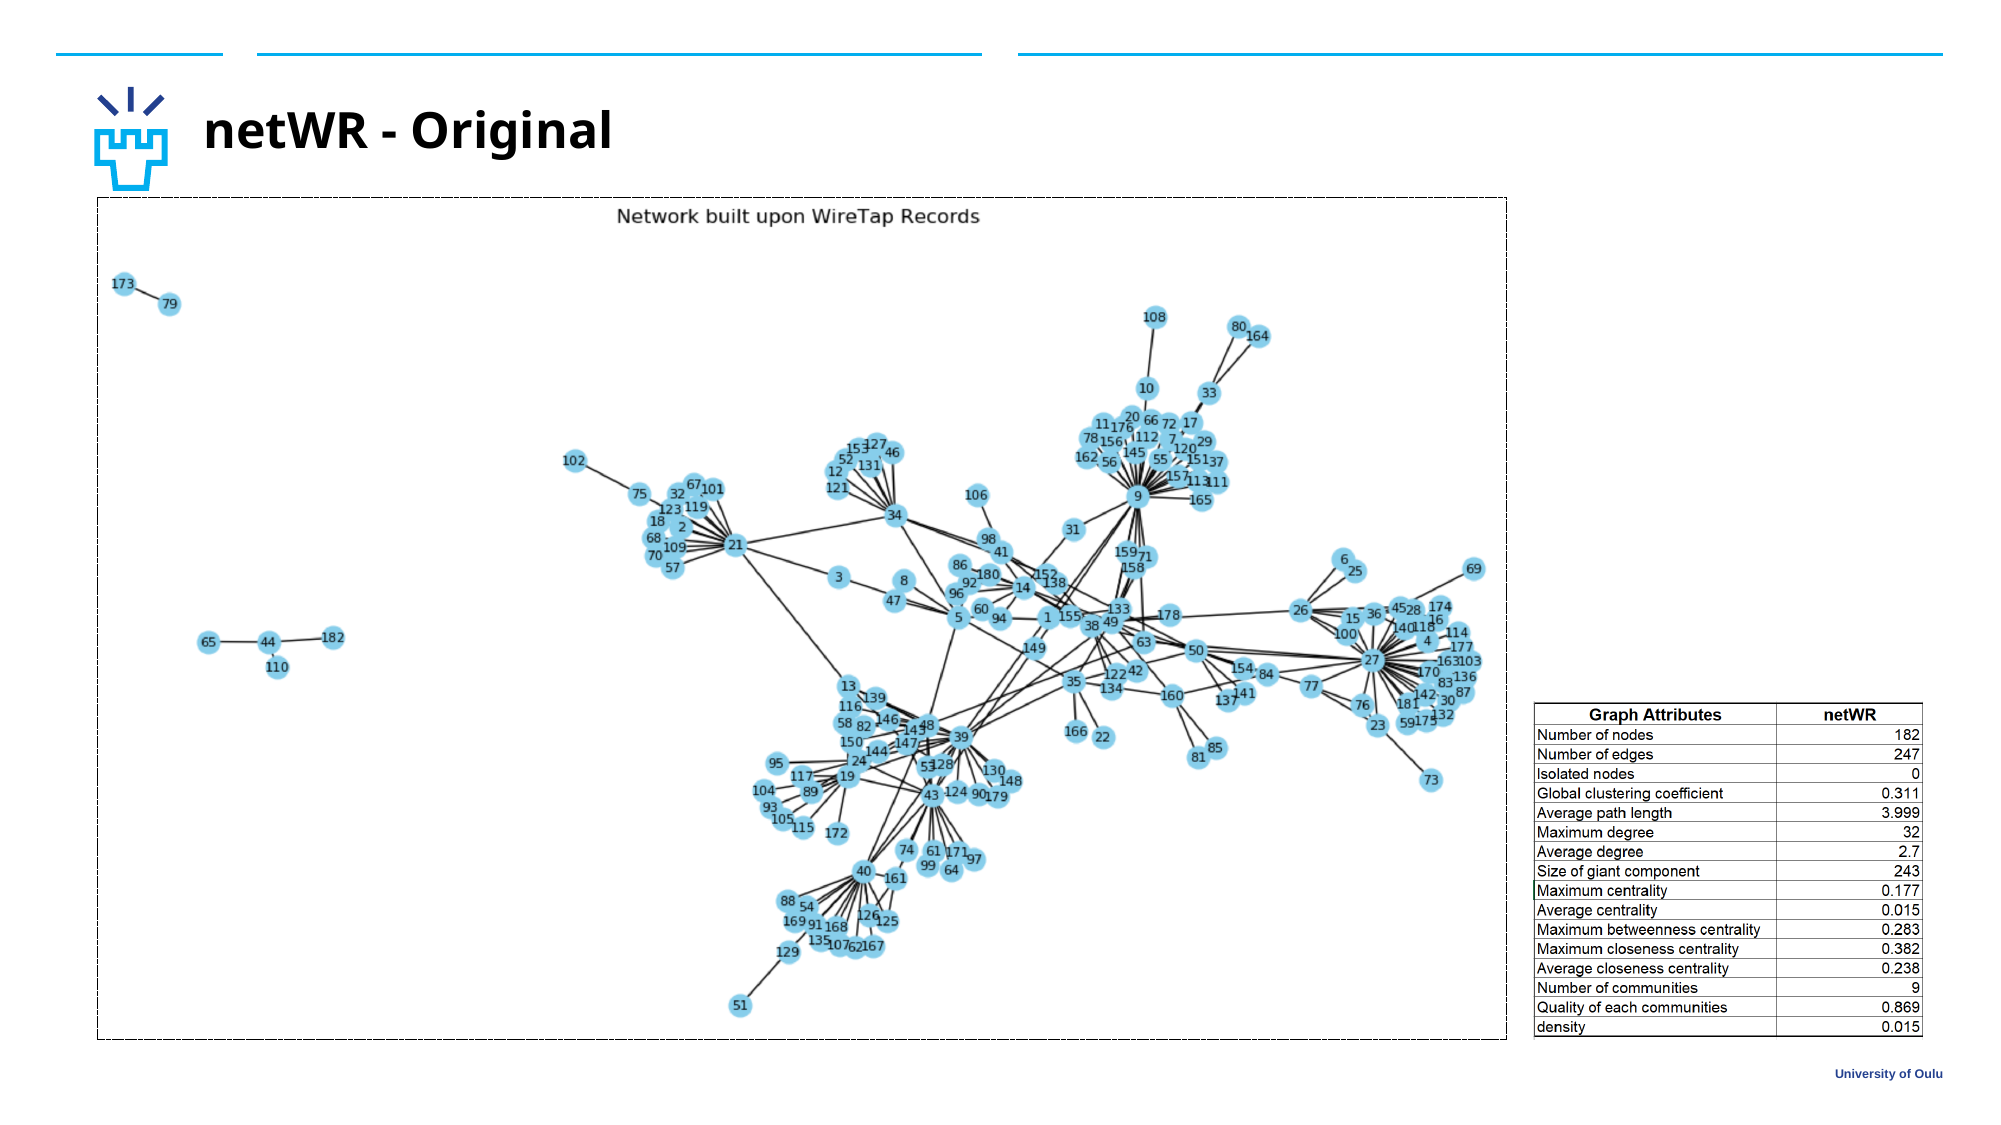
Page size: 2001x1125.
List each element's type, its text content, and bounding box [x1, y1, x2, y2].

picture [97, 197, 1507, 1040]
text_box netWR - Original [188, 91, 850, 166]
picture [1532, 701, 1923, 1040]
